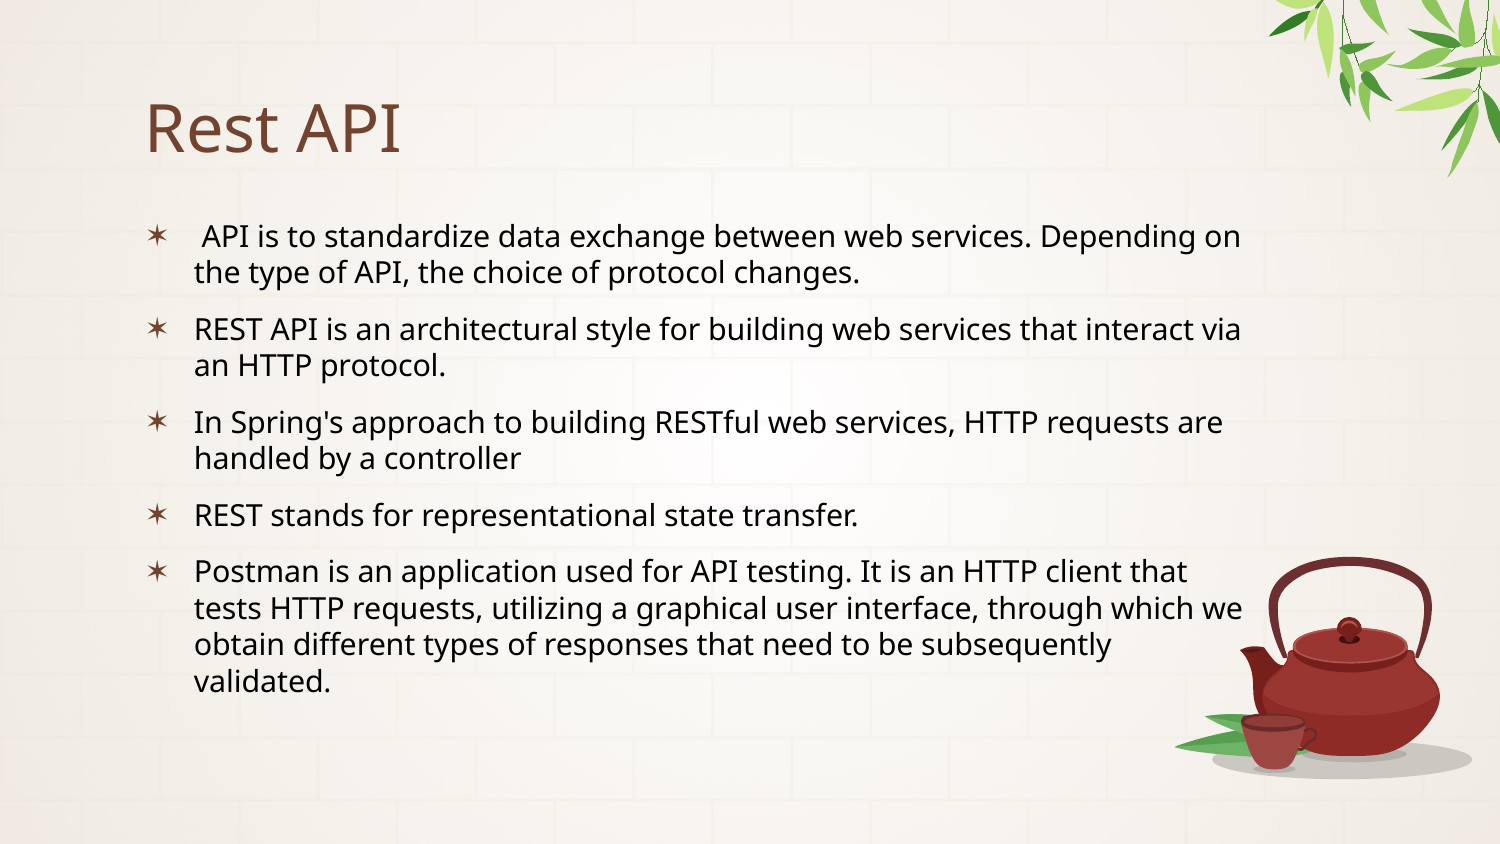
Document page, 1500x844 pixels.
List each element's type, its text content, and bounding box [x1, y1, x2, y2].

list API is to standardize data exchange between web services. Depending on the type of API, the choice of protocol changes. REST API is an architectural style for building web services that interact via an HTTP protocol. In Spring's approach to building RESTful web services, HTTP requests are handled by a controller REST stands for representational state transfer. Postman is an application used for API testing. It is an HTTP client that tests HTTP requests, utilizing a graphical user interface, through which we obtain different types of responses that need to be subsequently validated. [129, 201, 1269, 711]
title Rest API [129, 78, 1269, 172]
picture [0, 0, 1500, 844]
